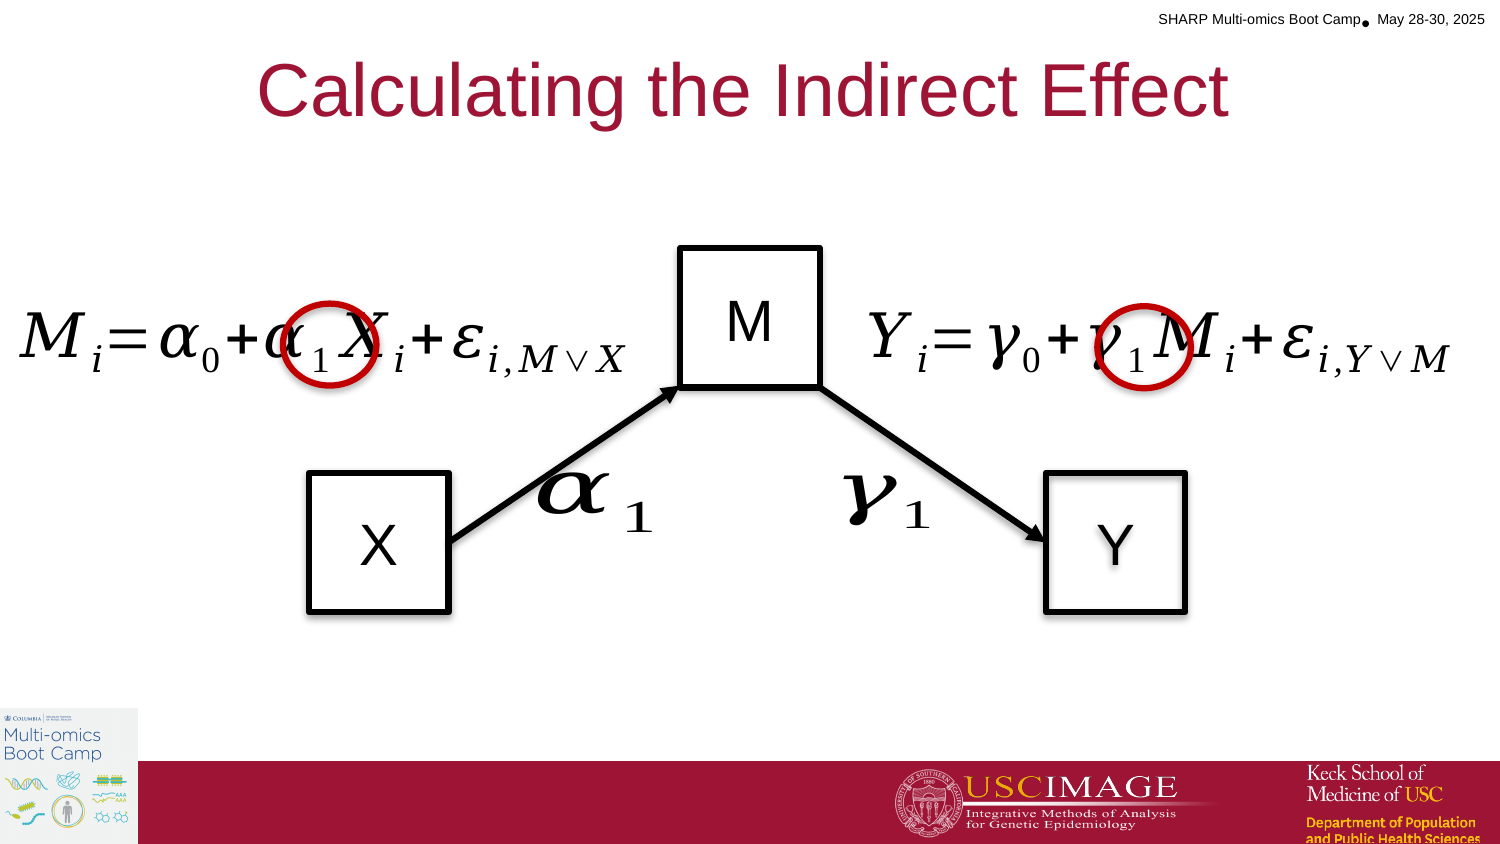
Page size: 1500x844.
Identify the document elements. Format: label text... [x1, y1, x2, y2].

text_box X [308, 472, 449, 613]
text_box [282, 303, 1192, 389]
text_box M [679, 247, 821, 301]
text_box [448, 397, 681, 543]
picture [883, 759, 1285, 844]
picture [0, 708, 138, 844]
title Calculating the Indirect Effect [0, 33, 1487, 175]
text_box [819, 397, 1046, 543]
text_box Y [1045, 472, 1186, 613]
